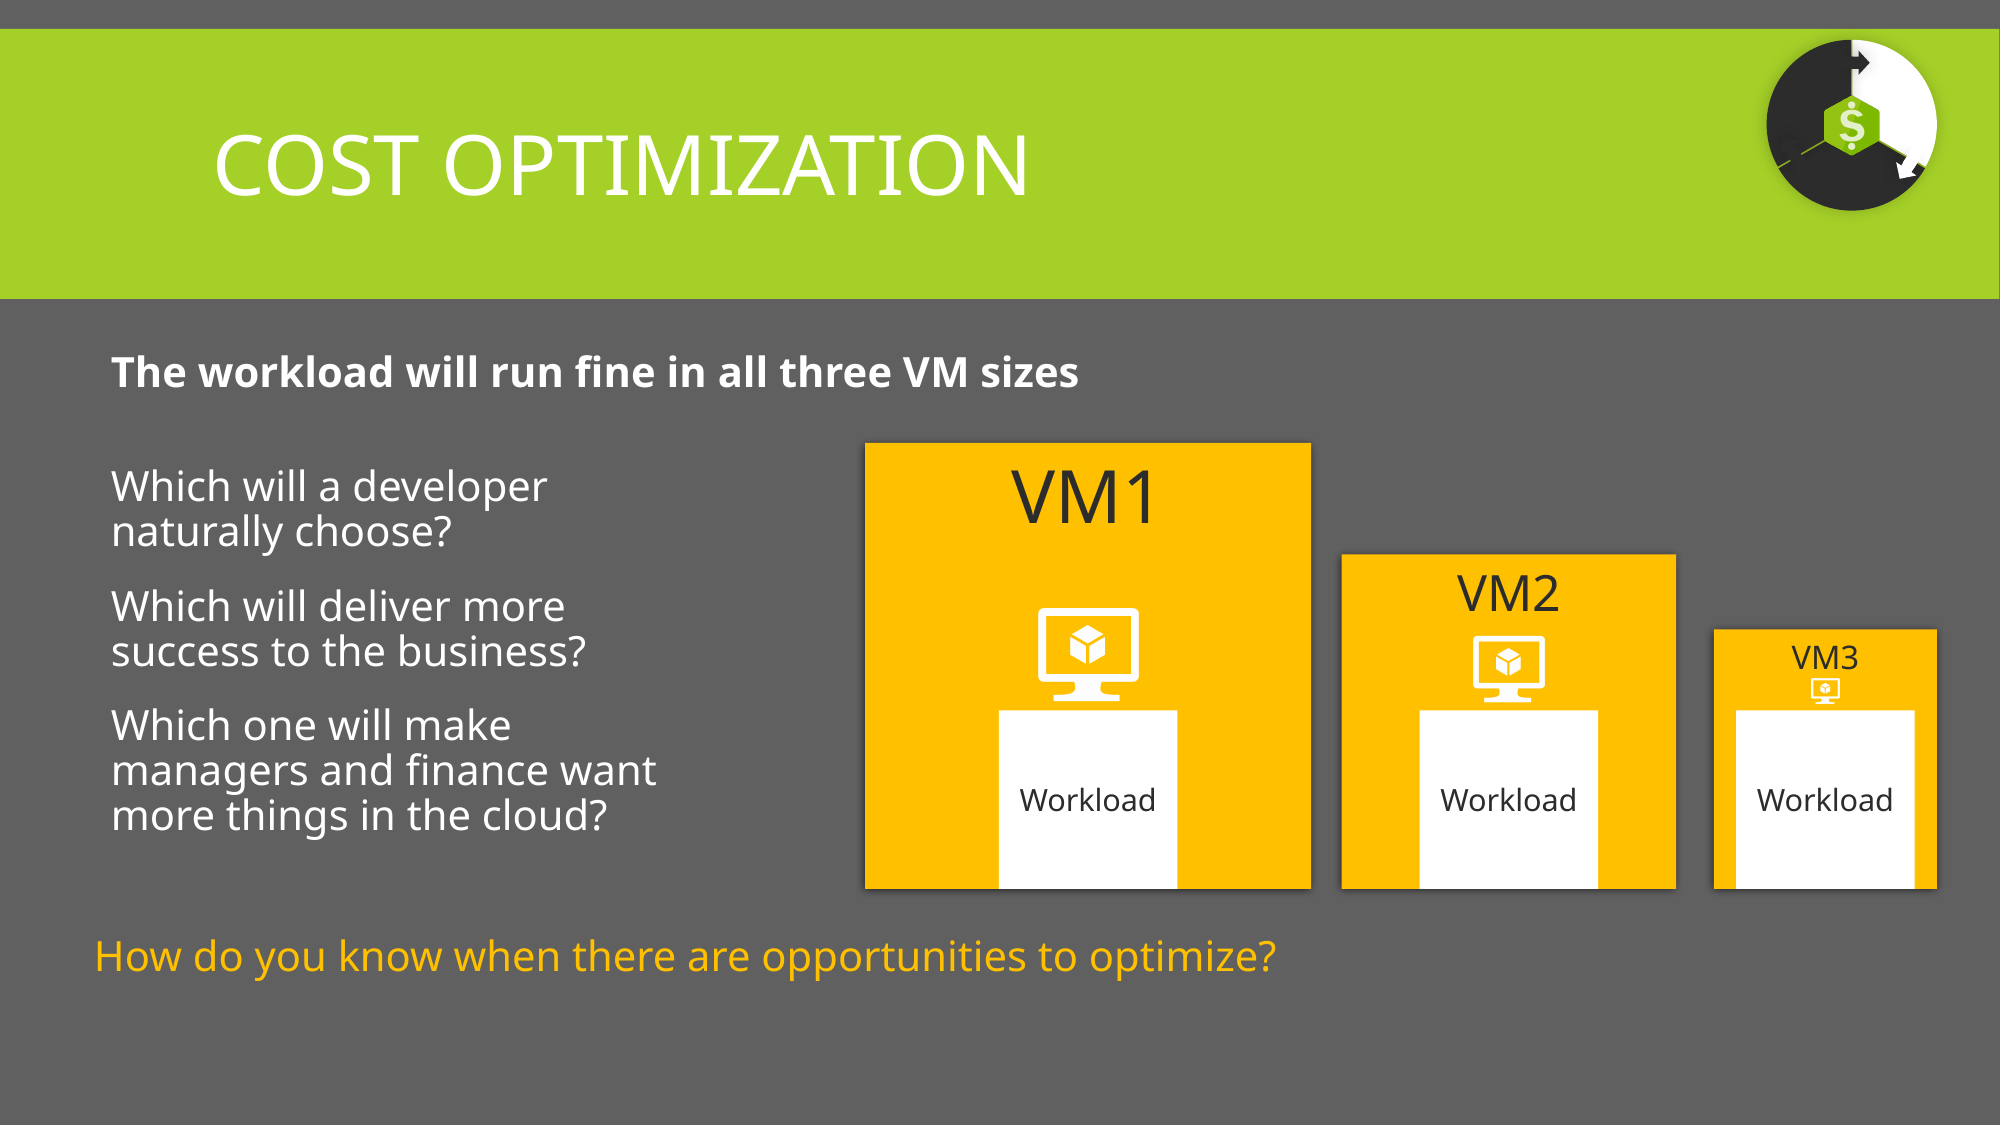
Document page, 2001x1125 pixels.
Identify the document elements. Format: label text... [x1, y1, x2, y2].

title Cost optimization [197, 46, 1803, 295]
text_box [1766, 39, 1938, 211]
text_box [864, 442, 1938, 890]
list The workload will run fine in all three VM sizes Which will a developer naturally choose? Which will deliver more success to the business? Which one will make managers and finance want more things in the cloud? [95, 343, 1904, 933]
text_box How do you know when there are opportunities to optimize? [79, 922, 1618, 988]
